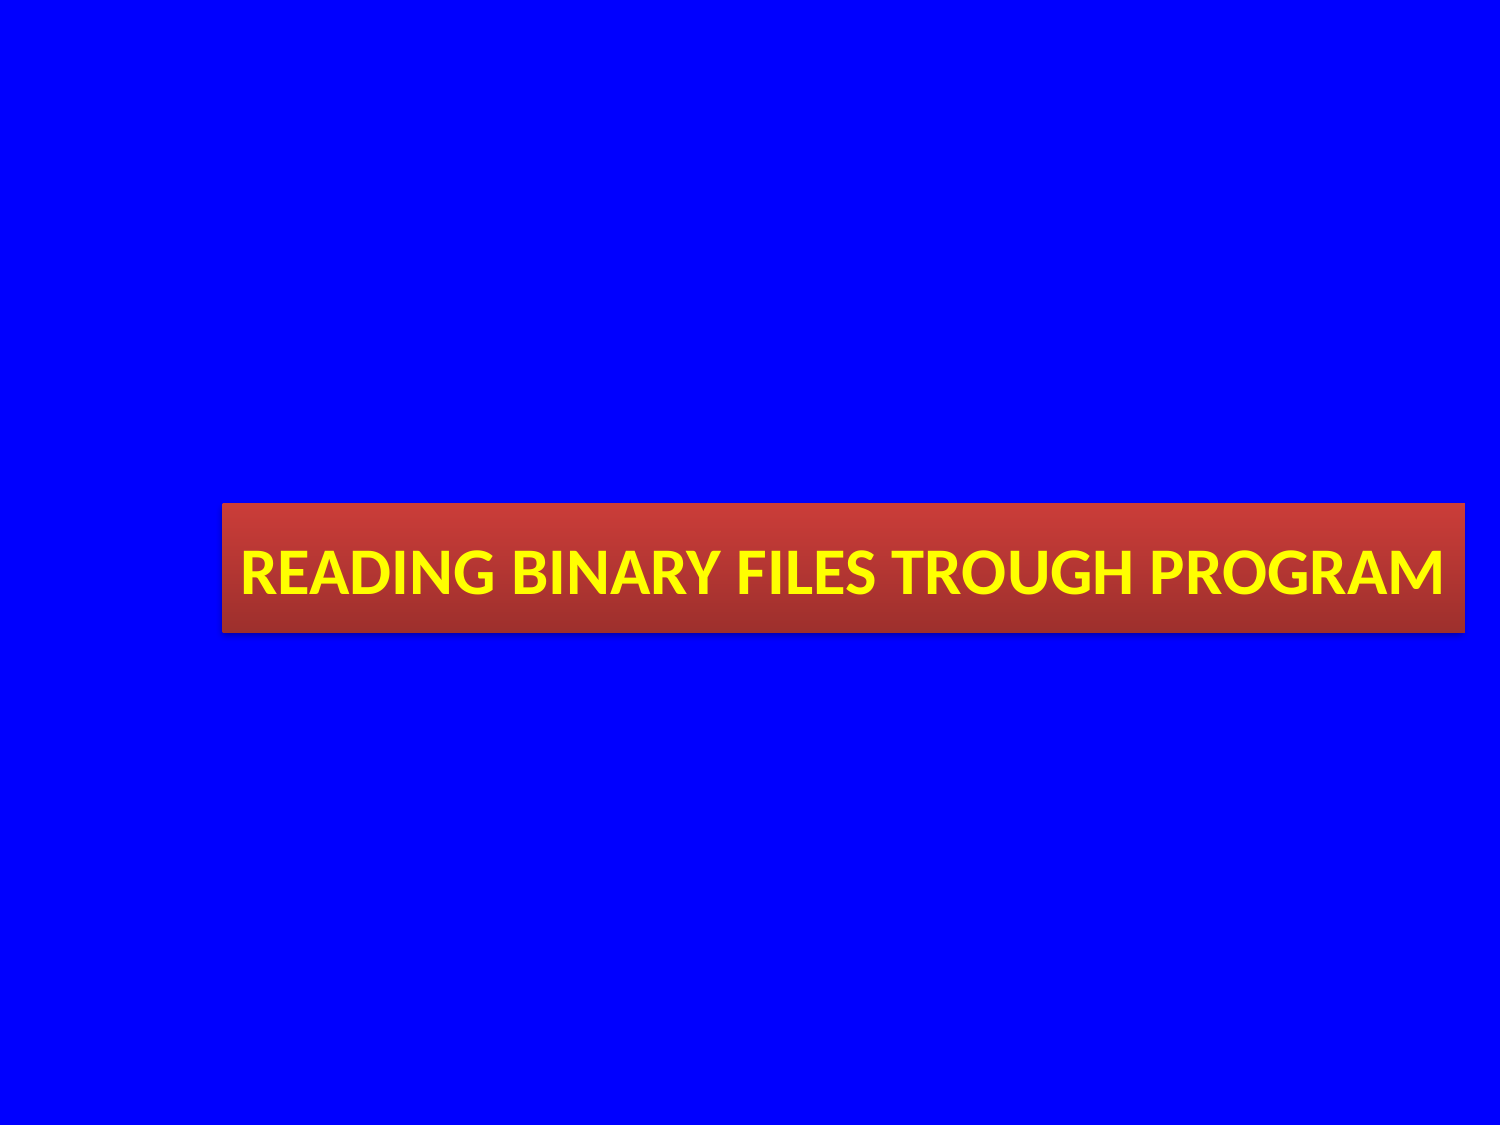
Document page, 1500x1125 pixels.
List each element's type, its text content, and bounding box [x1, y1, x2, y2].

text_box READING BINARY FILES TROUGH PROGRAM [222, 503, 1465, 633]
